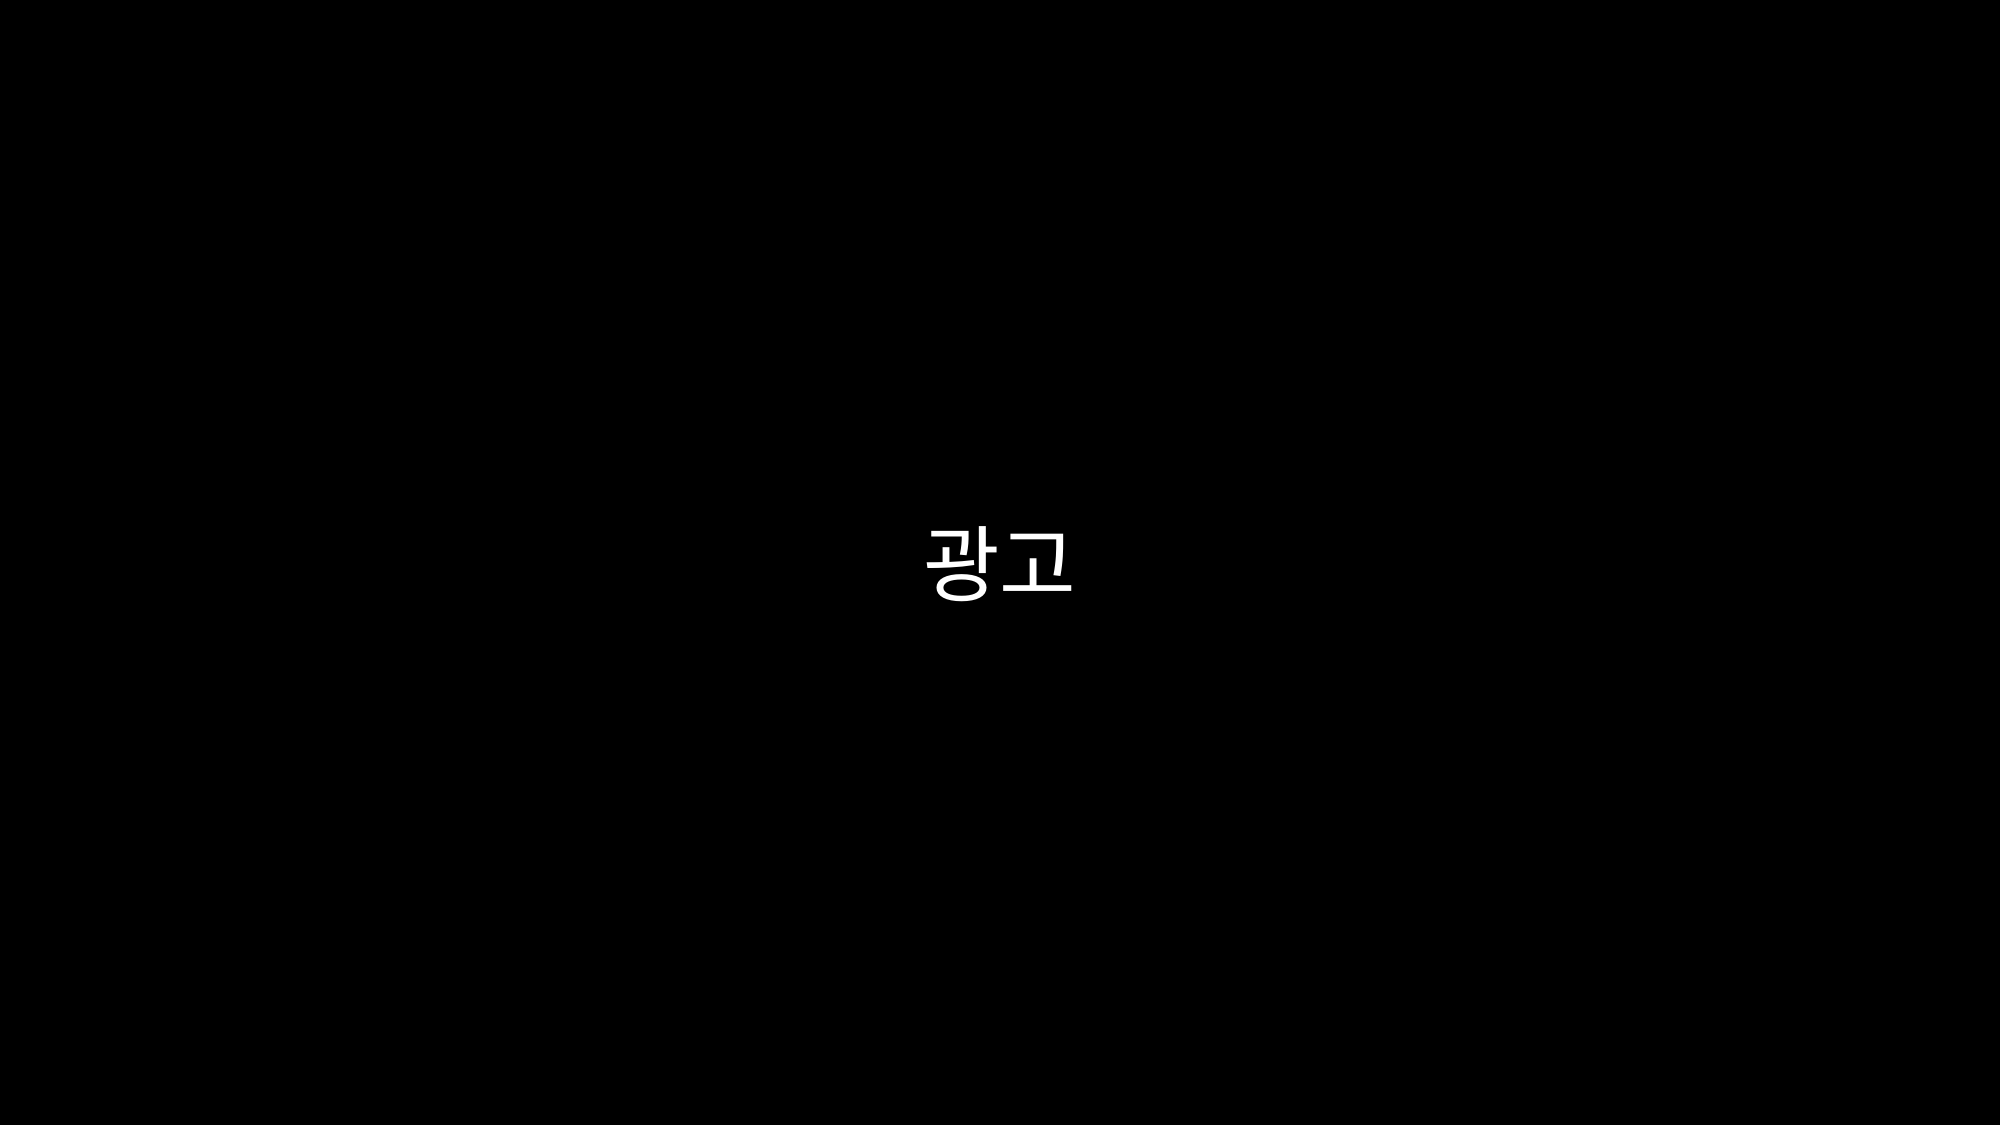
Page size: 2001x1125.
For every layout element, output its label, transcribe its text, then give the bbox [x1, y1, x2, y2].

text_box 광고 [908, 504, 1092, 620]
text_box [0, 0, 2000, 1125]
